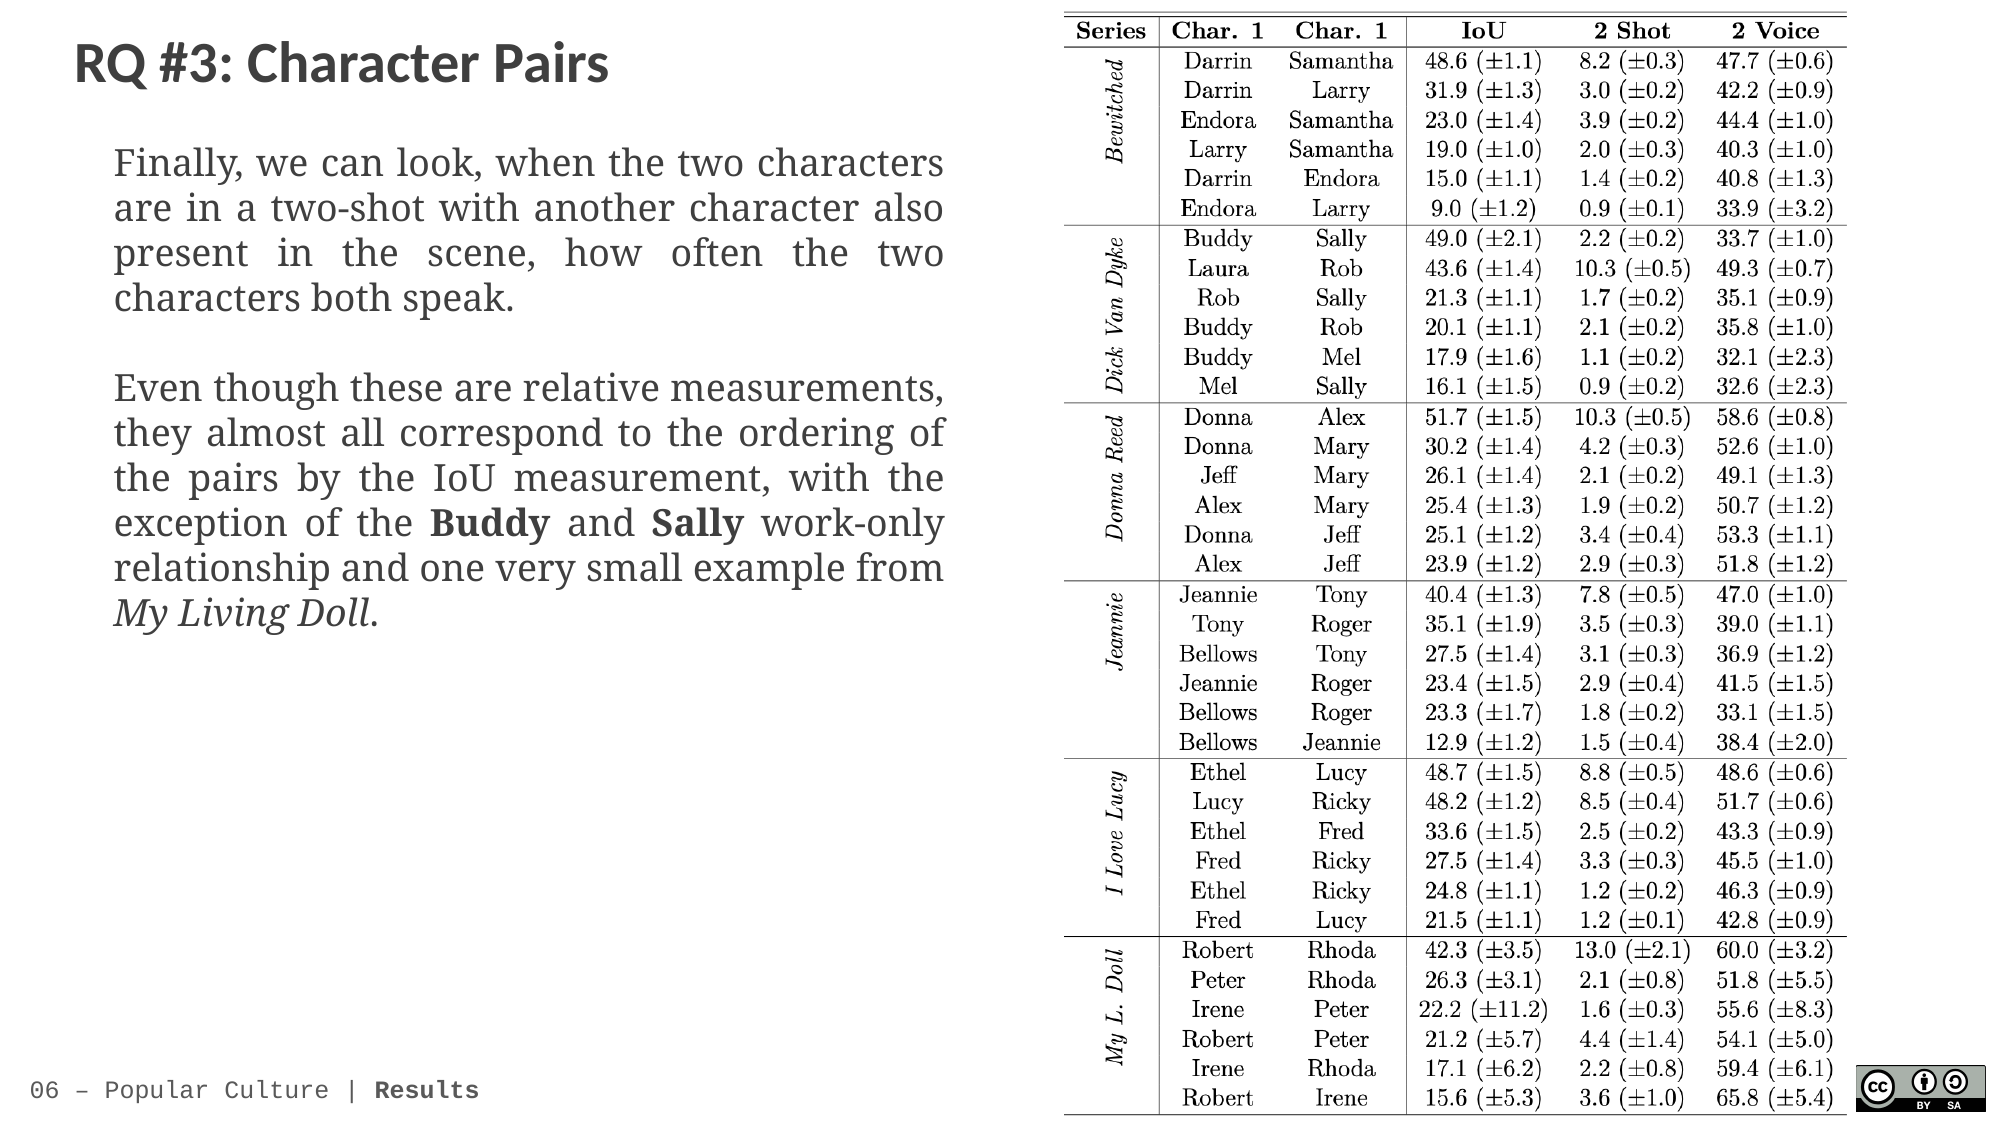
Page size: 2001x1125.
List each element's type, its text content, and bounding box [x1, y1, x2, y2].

text_box Finally, we can look, when the two characters are in a two-shot with another character also present in the scene, how often the two characters both speak. Even though these are relative measurements, they almost all correspond to the ordering of the pairs by the IoU measurement, with the exception of the Buddy and Sally work-only relationship and one very small example from My Living Doll. [98, 131, 961, 642]
text_box RQ #3: Character Pairs [59, 16, 1047, 102]
text_box 06 – Popular Culture | Results [14, 1066, 780, 1111]
picture [1052, 0, 1986, 1125]
